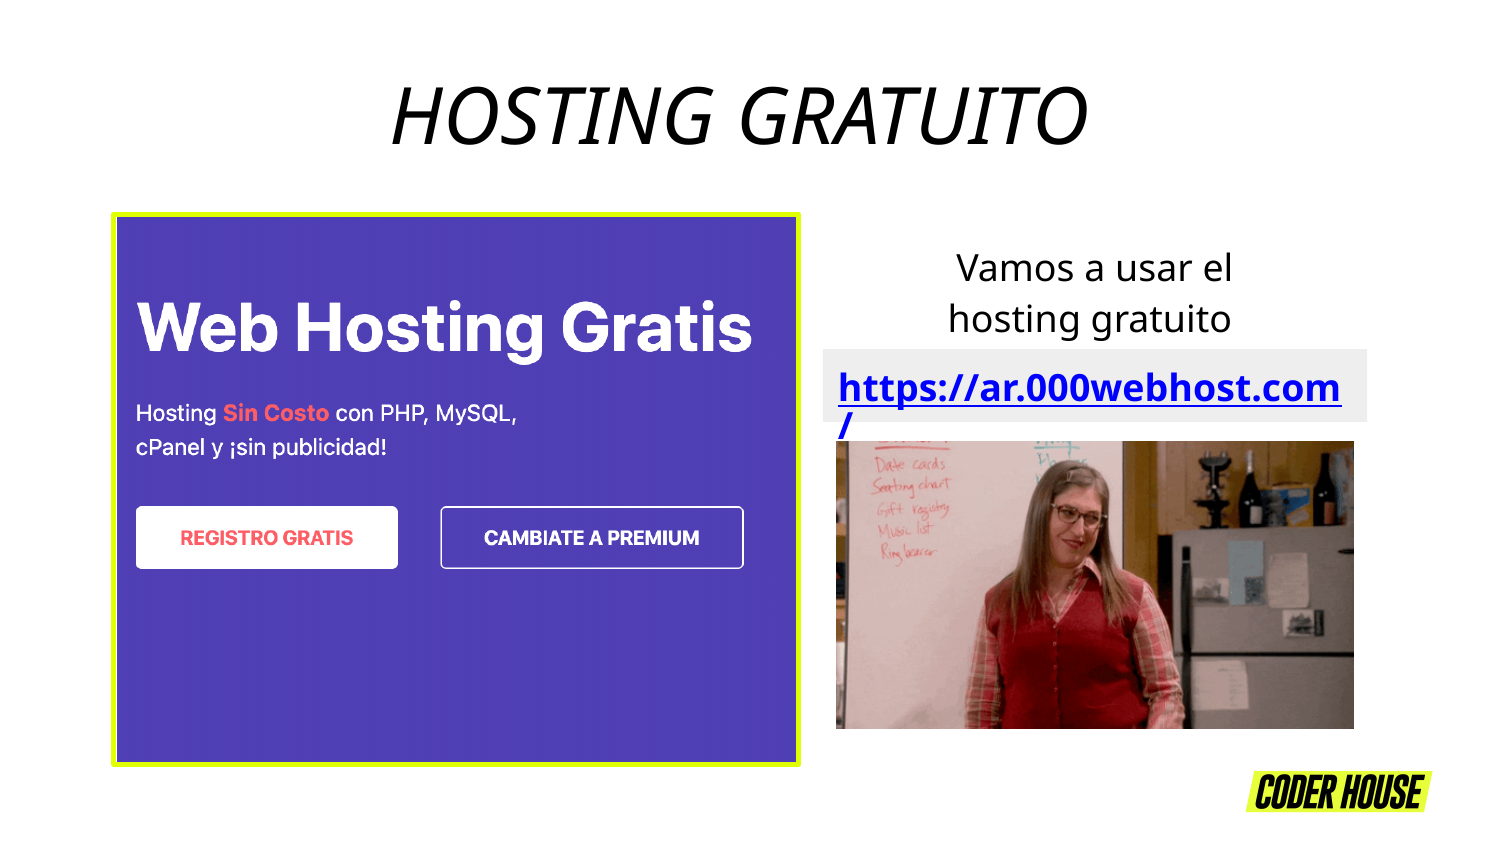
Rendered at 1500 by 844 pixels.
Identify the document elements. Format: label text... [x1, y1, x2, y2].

text_box https://ar.000webhost.com/ [828, 349, 1368, 422]
picture [1241, 764, 1437, 819]
text_box Vamos a usar el hosting gratuito 000webhost [872, 221, 1318, 349]
text_box HOSTING GRATUITO [105, 36, 1395, 151]
picture [836, 440, 1354, 729]
picture [117, 194, 824, 765]
